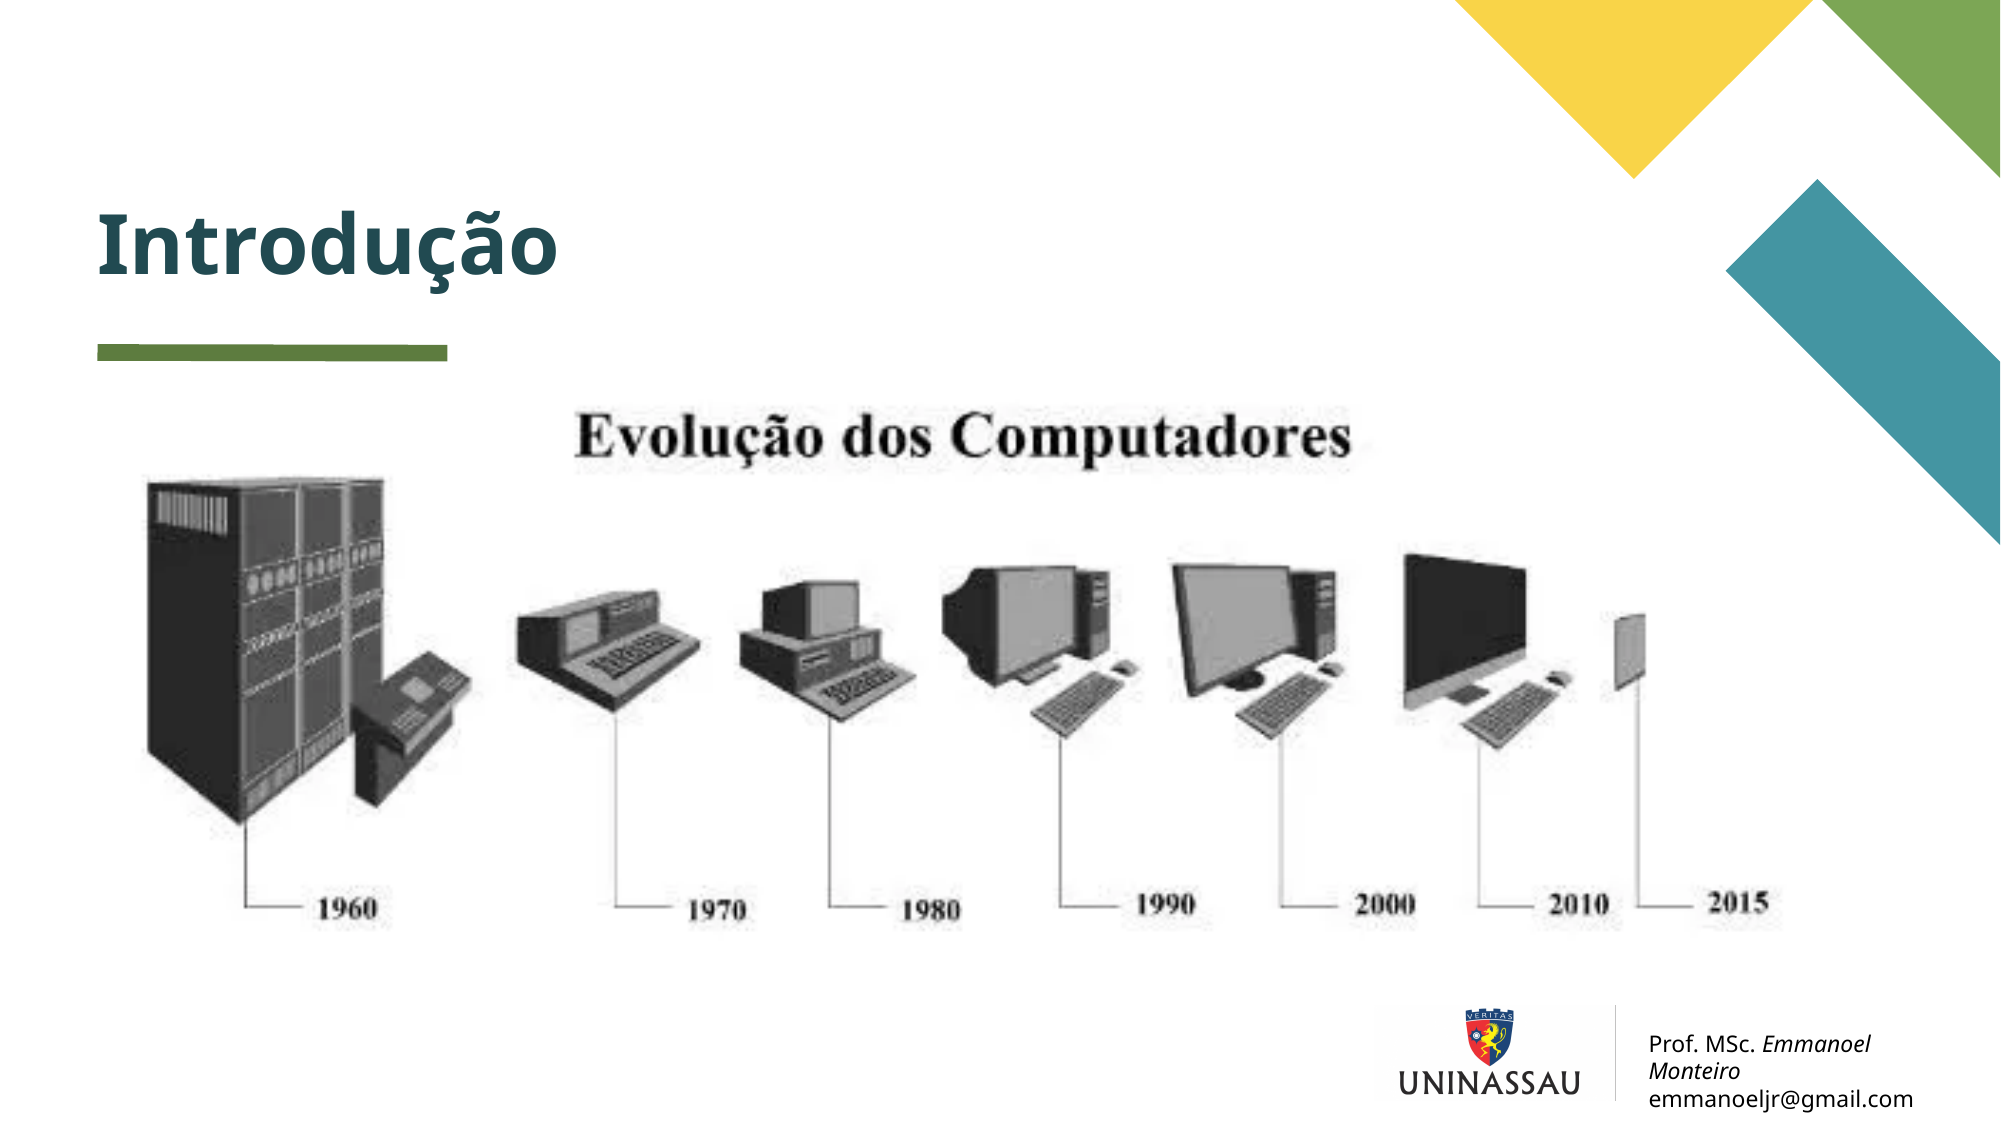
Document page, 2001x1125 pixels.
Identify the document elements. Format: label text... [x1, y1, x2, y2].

picture [1373, 1005, 1616, 1101]
title Introdução [97, 32, 1898, 291]
text_box Prof. MSc. Emmanoel Monteiro emmanoeljr@gmail.com [1633, 1021, 1966, 1120]
picture [97, 384, 1807, 969]
